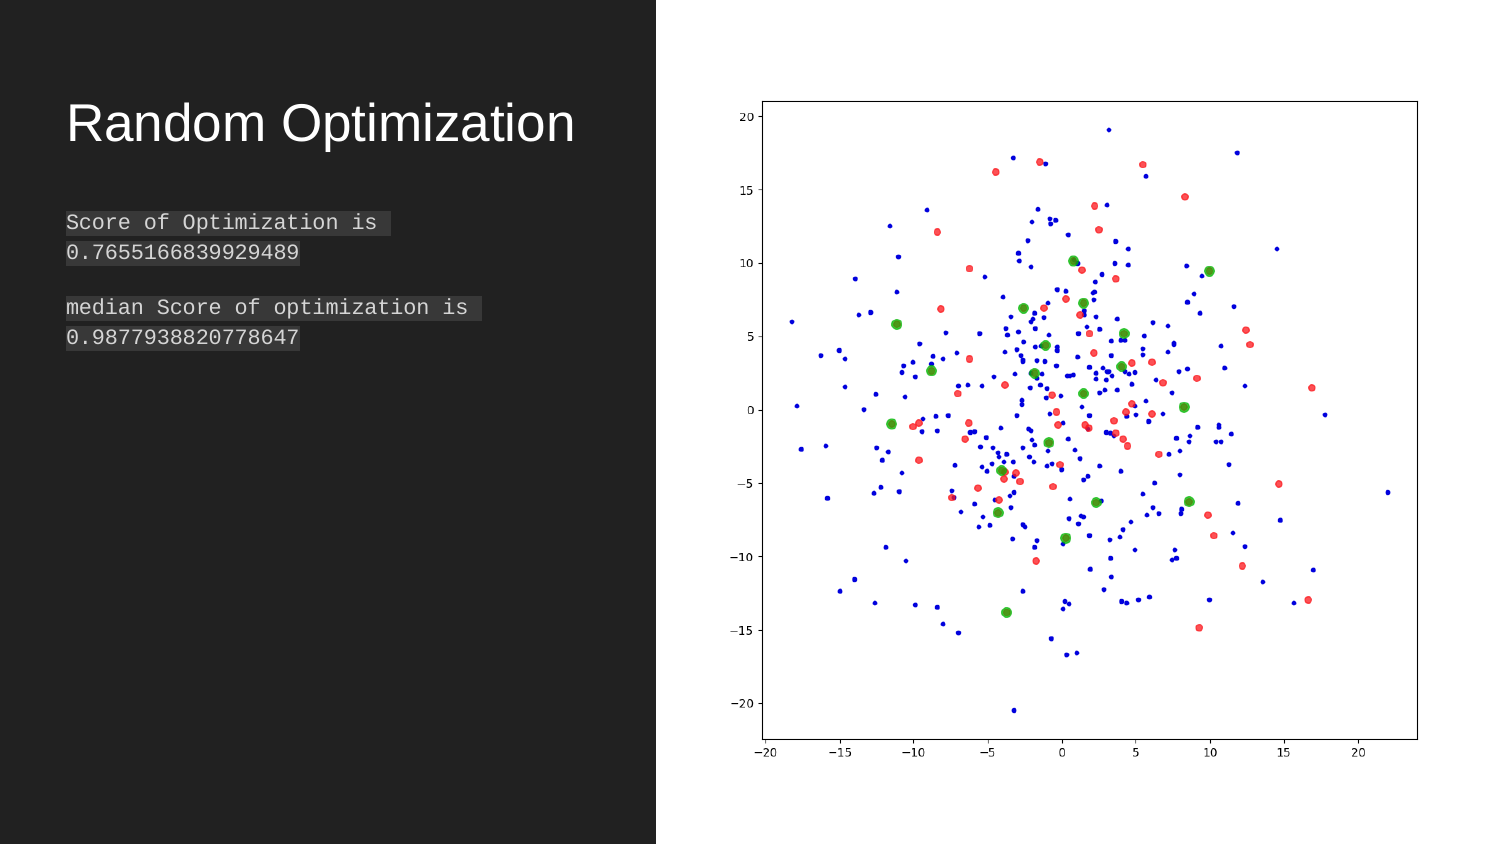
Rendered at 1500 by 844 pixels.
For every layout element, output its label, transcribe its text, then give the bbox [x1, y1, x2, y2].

picture [655, 0, 1500, 844]
title Random Optimization [51, 72, 647, 167]
list Score of Optimization is 0.7655166839929489 median Score of optimization is 0.9877938820778647 [51, 189, 647, 750]
